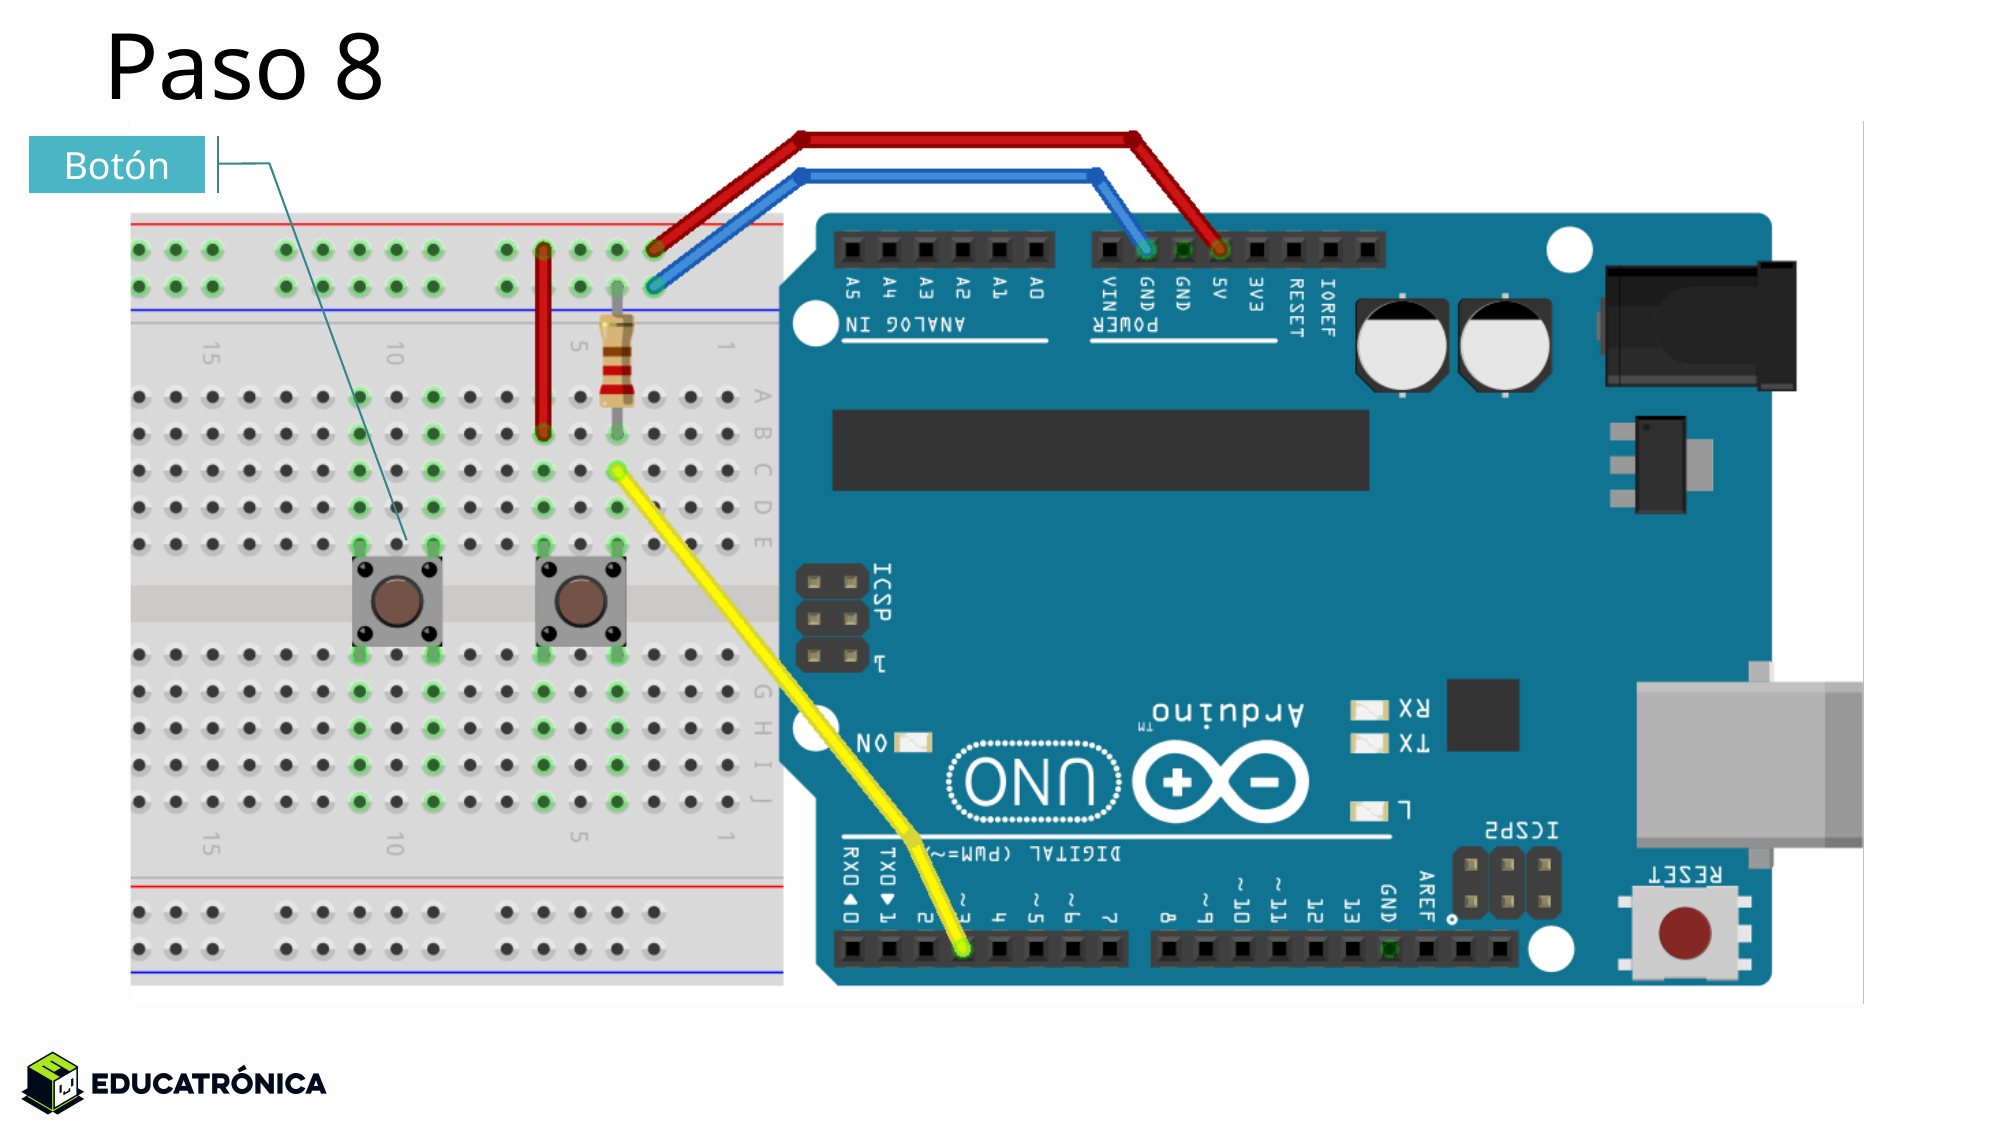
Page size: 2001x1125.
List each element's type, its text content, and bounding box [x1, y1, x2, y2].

title Paso 8 [88, 7, 1912, 133]
picture [19, 1048, 330, 1118]
picture [130, 120, 1869, 1004]
text_box Botón [29, 136, 130, 193]
